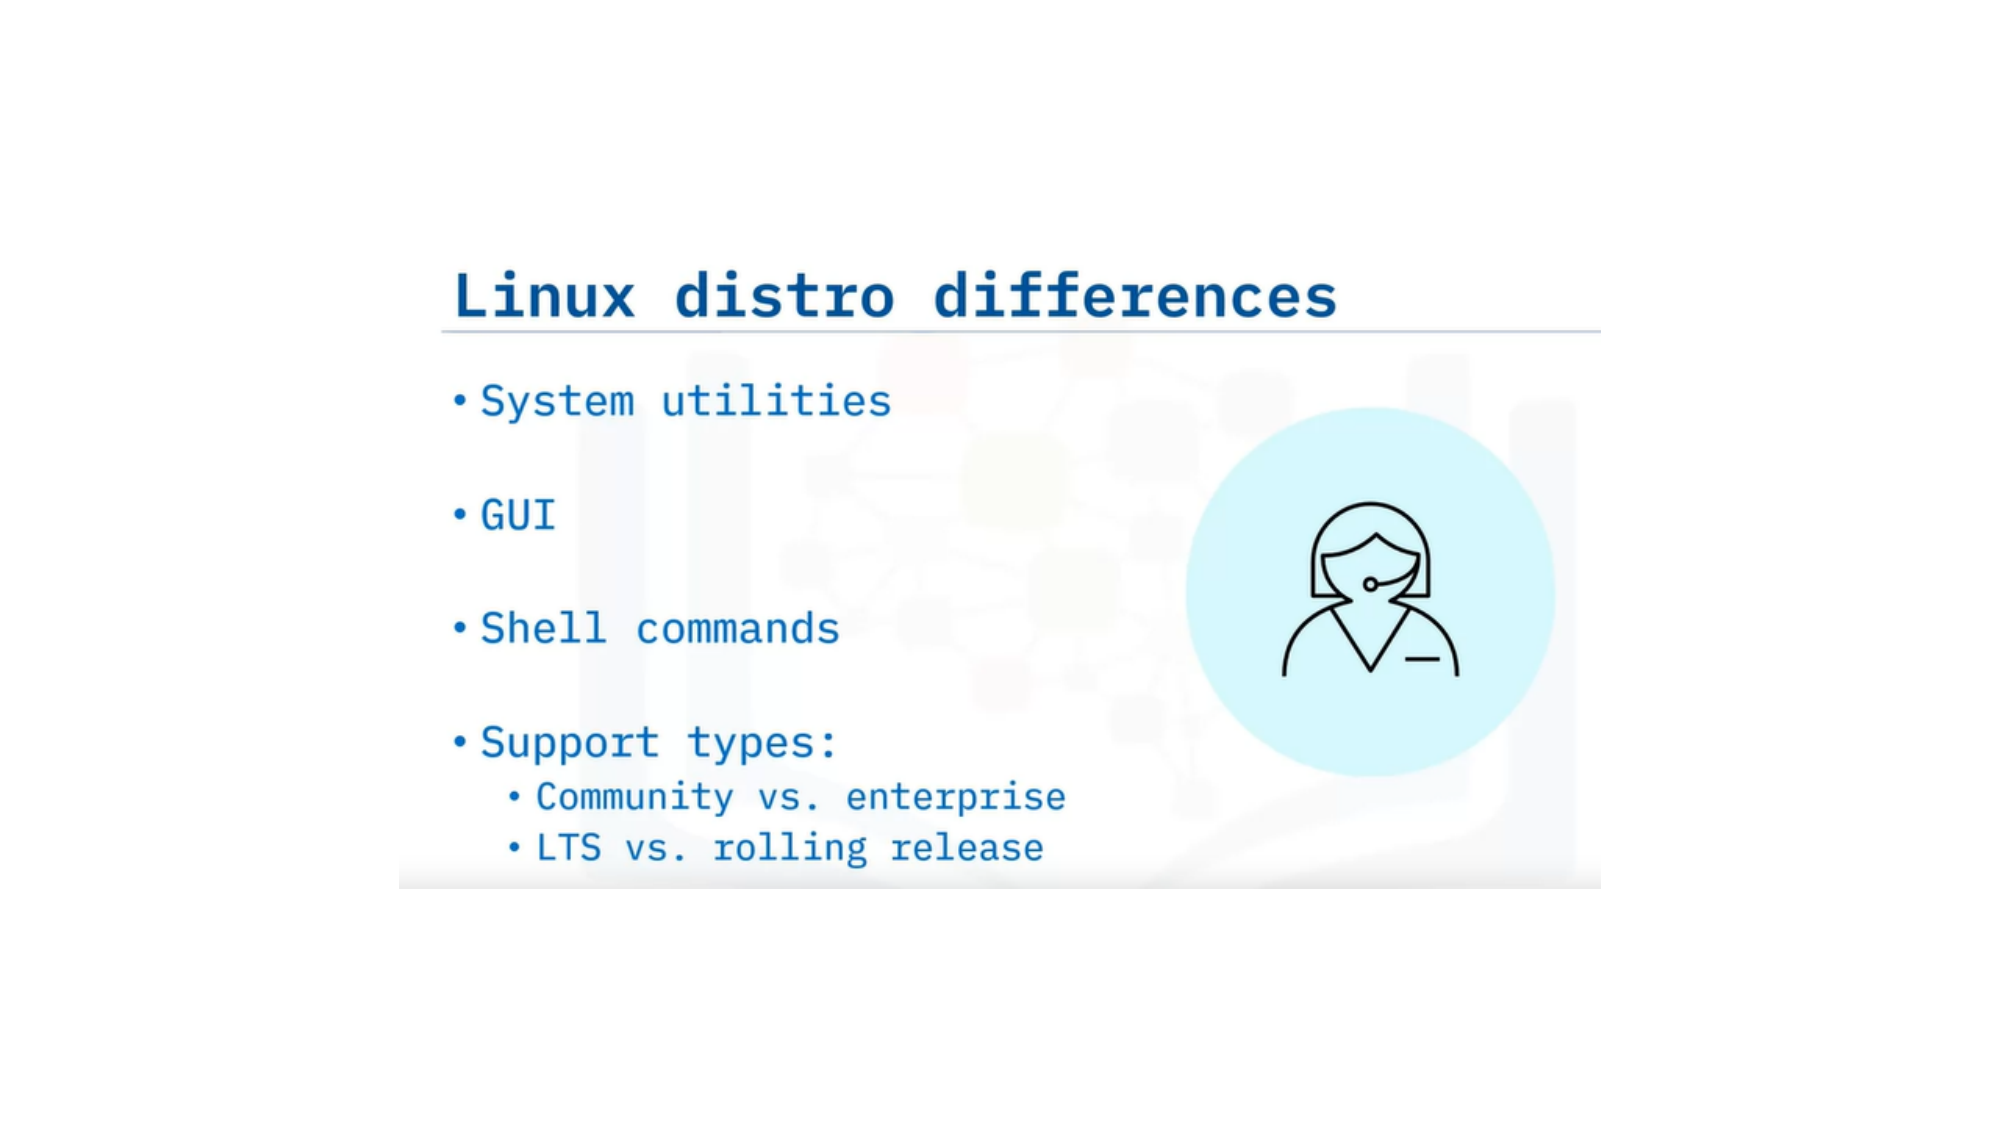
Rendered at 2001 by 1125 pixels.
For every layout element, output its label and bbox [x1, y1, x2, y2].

picture [399, 235, 1601, 889]
